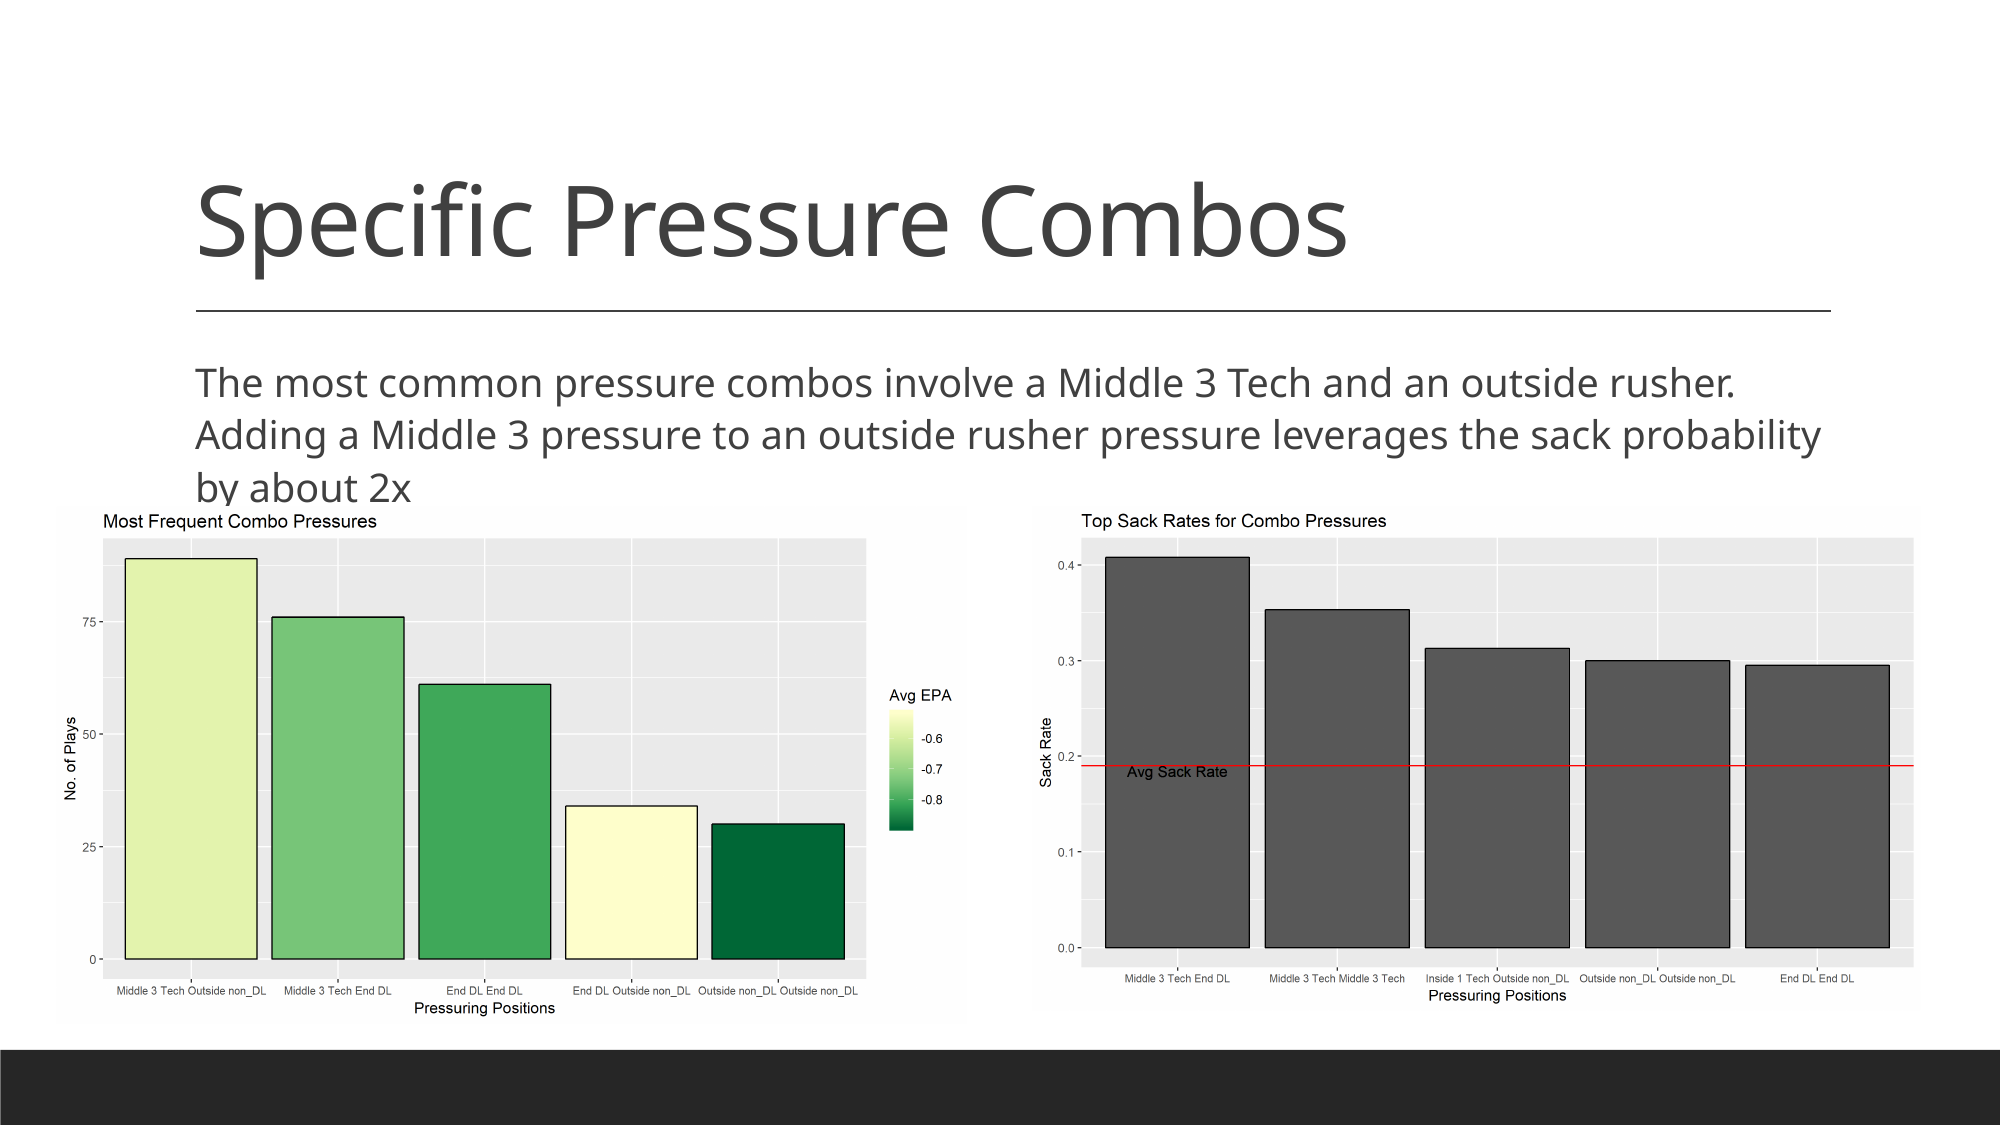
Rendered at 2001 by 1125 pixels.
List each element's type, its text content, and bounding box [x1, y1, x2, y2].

picture [55, 506, 968, 1025]
picture [1032, 506, 1922, 1012]
title Specific Pressure Combos [180, 47, 1830, 285]
list The most common pressure combos involve a Middle 3 Tech and an outside rusher. Adding a Middle 3 pressure to an outside rusher pressure leverages the sack probability by about 2x [180, 345, 1841, 963]
